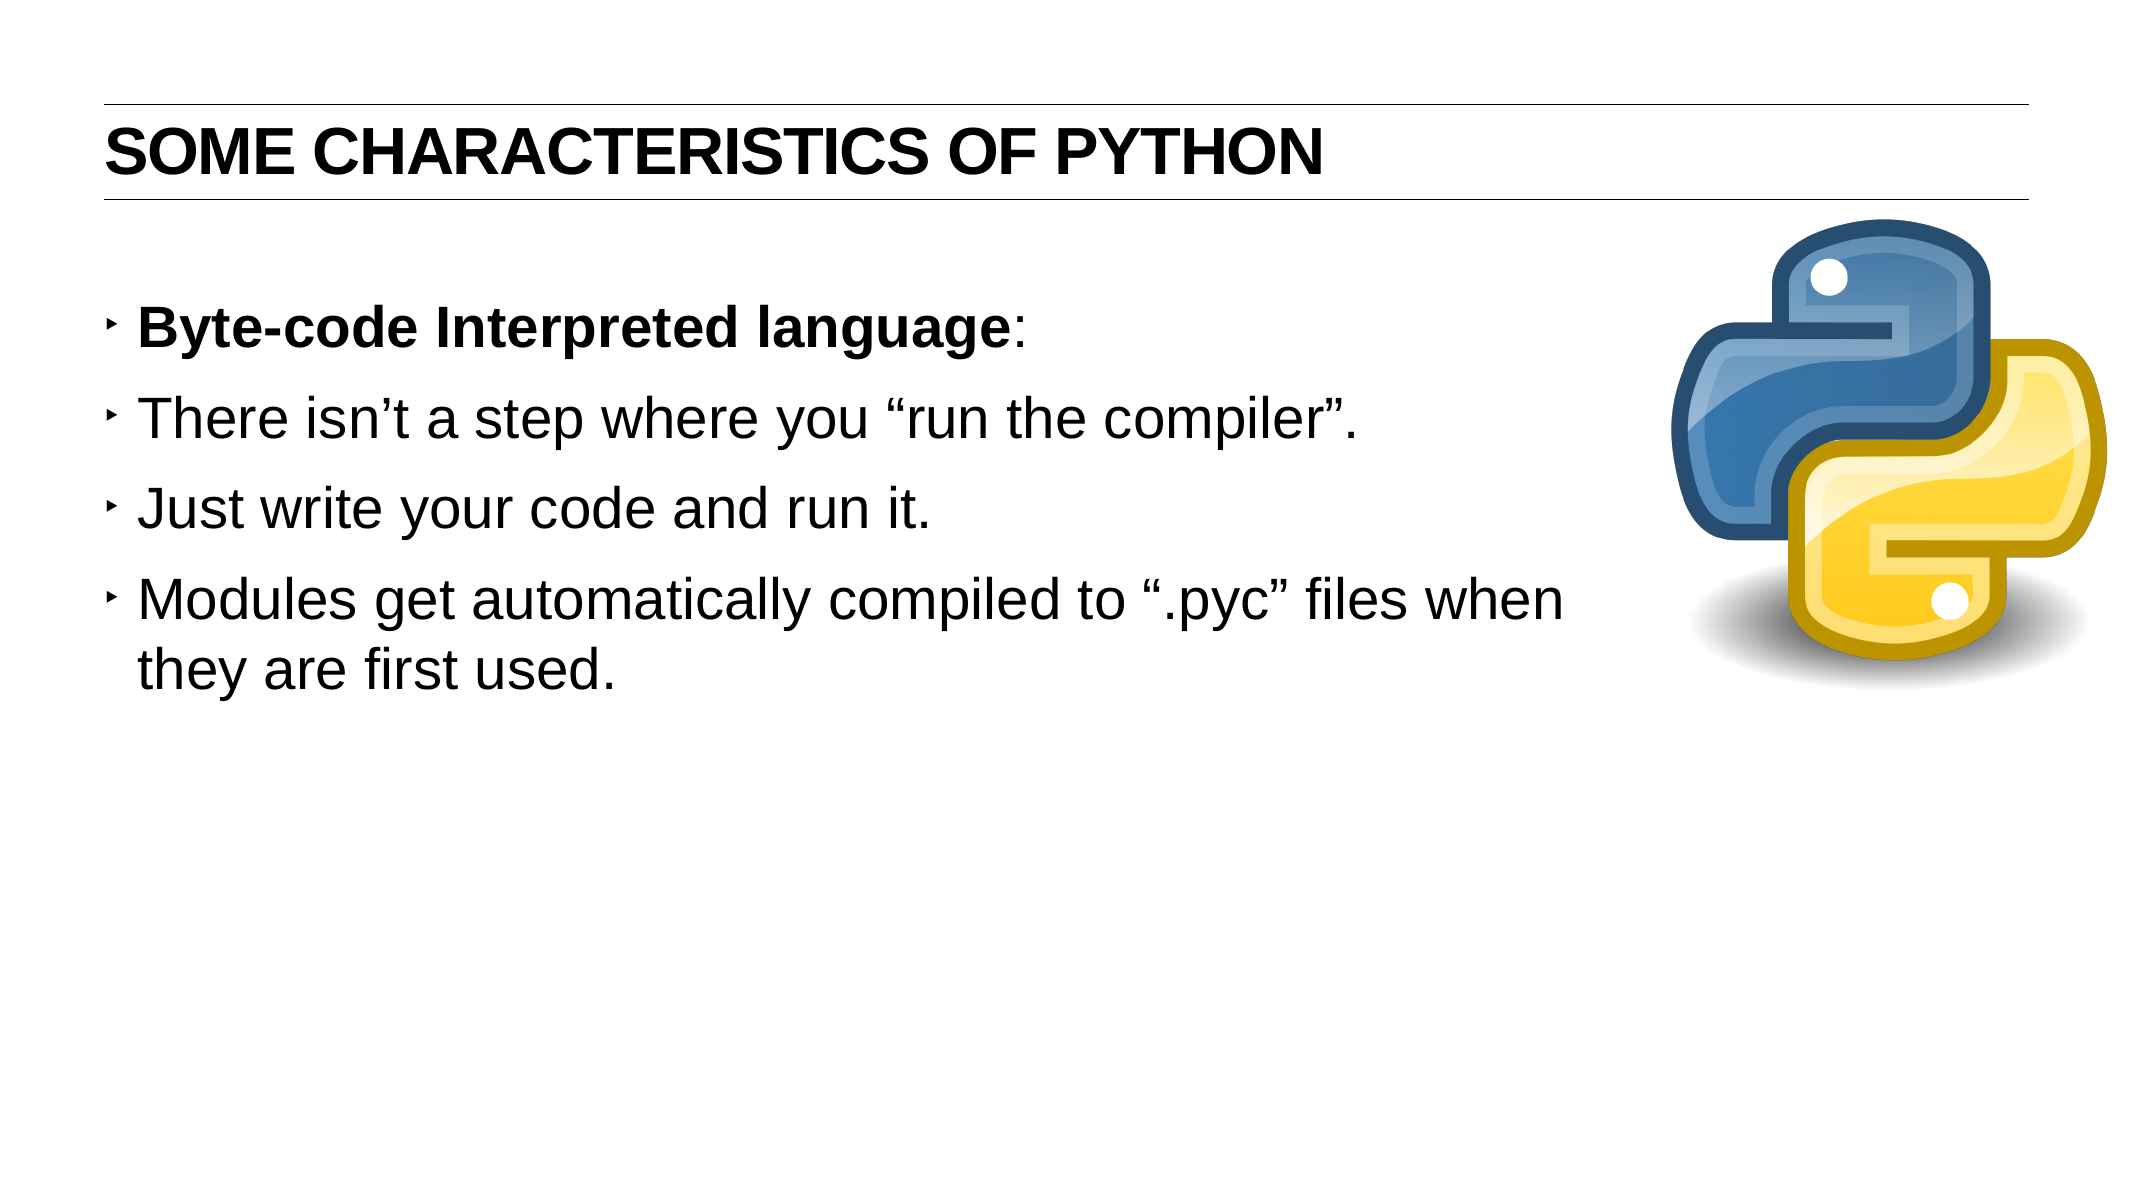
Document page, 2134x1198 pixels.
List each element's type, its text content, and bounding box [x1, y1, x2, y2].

list Some characteristics of python [103, 120, 1372, 193]
list Byte-code Interpreted language: There isn’t a step where you “run the compiler”. Just write your code and run it. Modules get automatically compiled to “.pyc” files when they are first used. [103, 228, 1610, 1107]
picture [1642, 208, 2134, 702]
